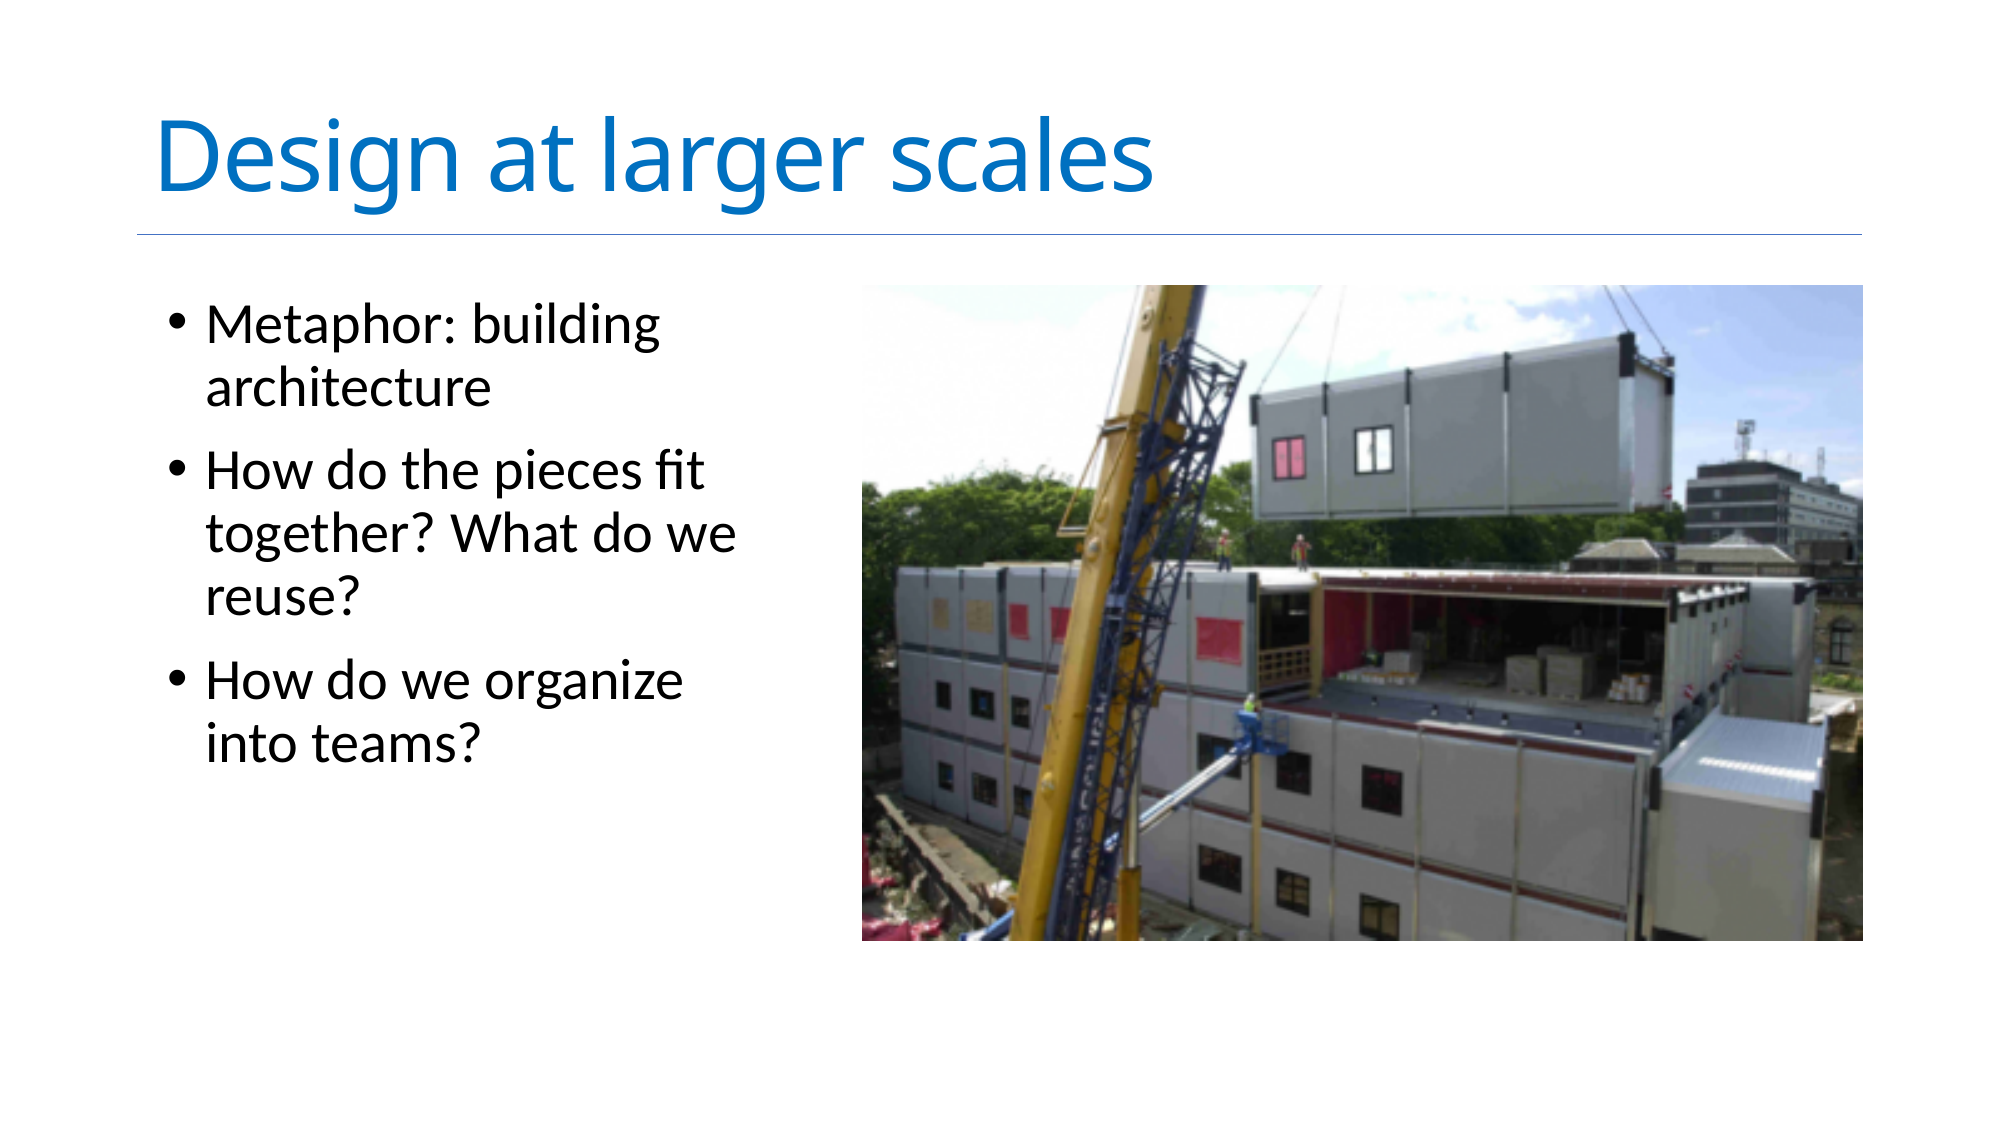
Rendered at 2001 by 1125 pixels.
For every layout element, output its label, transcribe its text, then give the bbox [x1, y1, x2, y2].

title Design at larger scales [137, 3, 1863, 221]
picture [862, 285, 1863, 941]
list Metaphor: building architecture How do the pieces fit together? What do we reuse? How do we organize into teams? [152, 285, 784, 1000]
